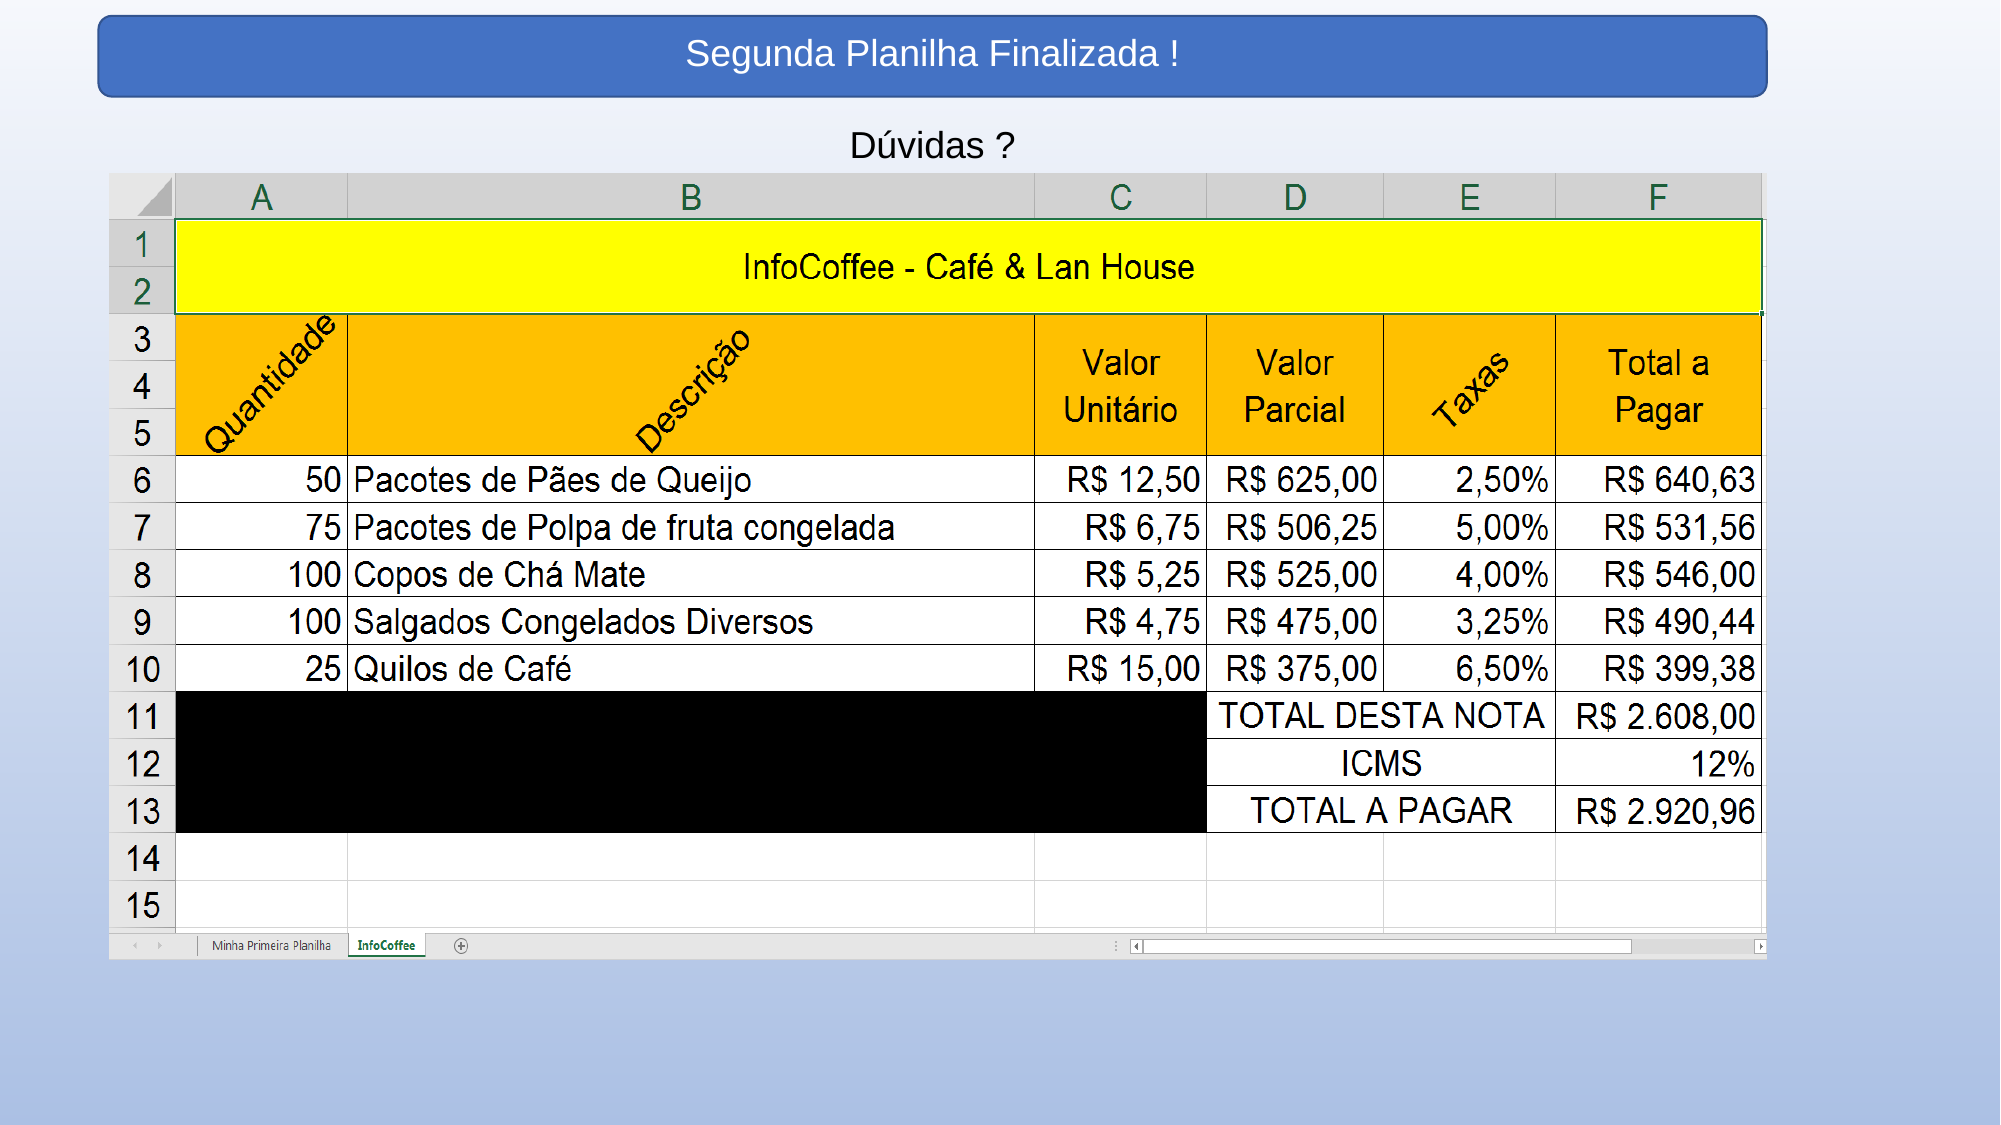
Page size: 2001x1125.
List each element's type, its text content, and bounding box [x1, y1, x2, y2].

picture [109, 173, 1767, 960]
text_box [97, 24, 1768, 98]
text_box Dúvidas ? [98, 113, 1767, 173]
text_box Segunda Planilha Finalizada ! [98, 21, 1767, 82]
text_box [100, 14, 1765, 21]
